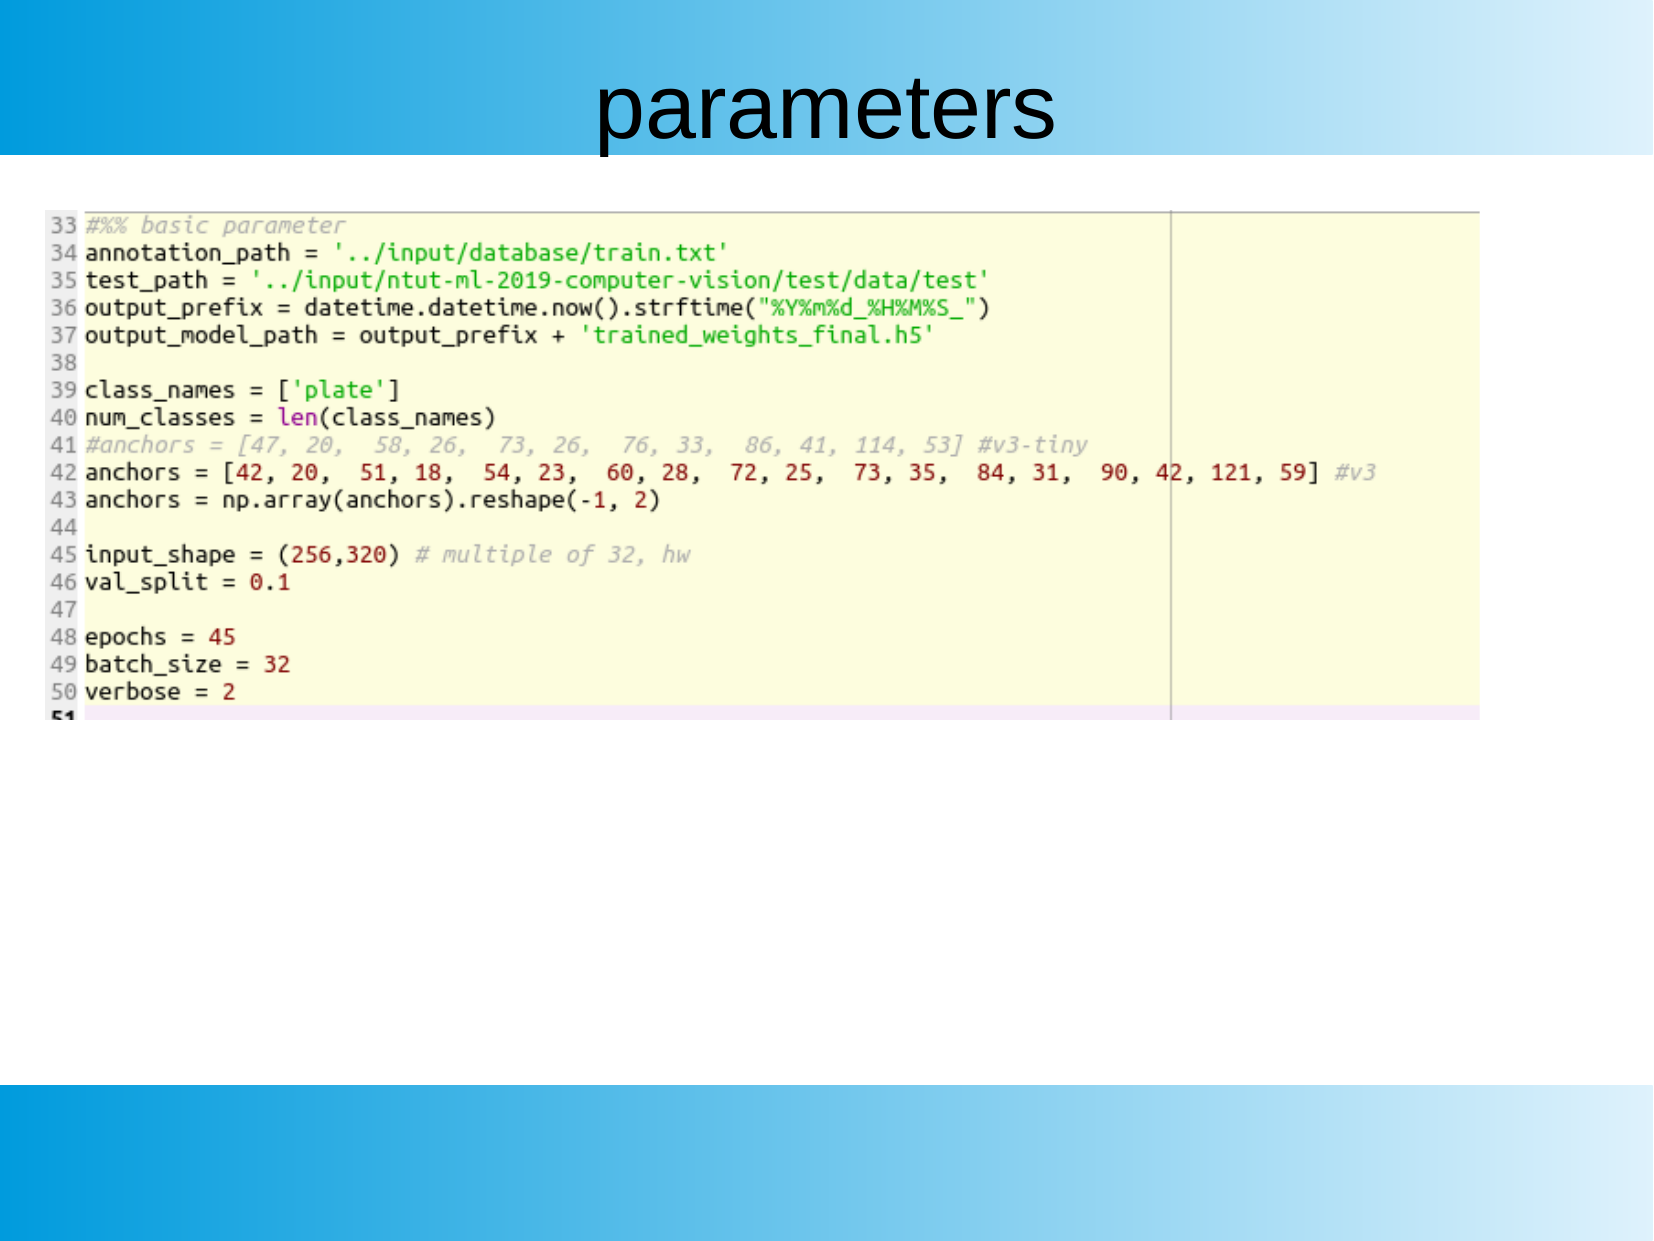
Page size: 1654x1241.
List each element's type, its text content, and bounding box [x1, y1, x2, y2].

picture [44, 209, 1480, 721]
text_box parameters [699, 46, 955, 150]
